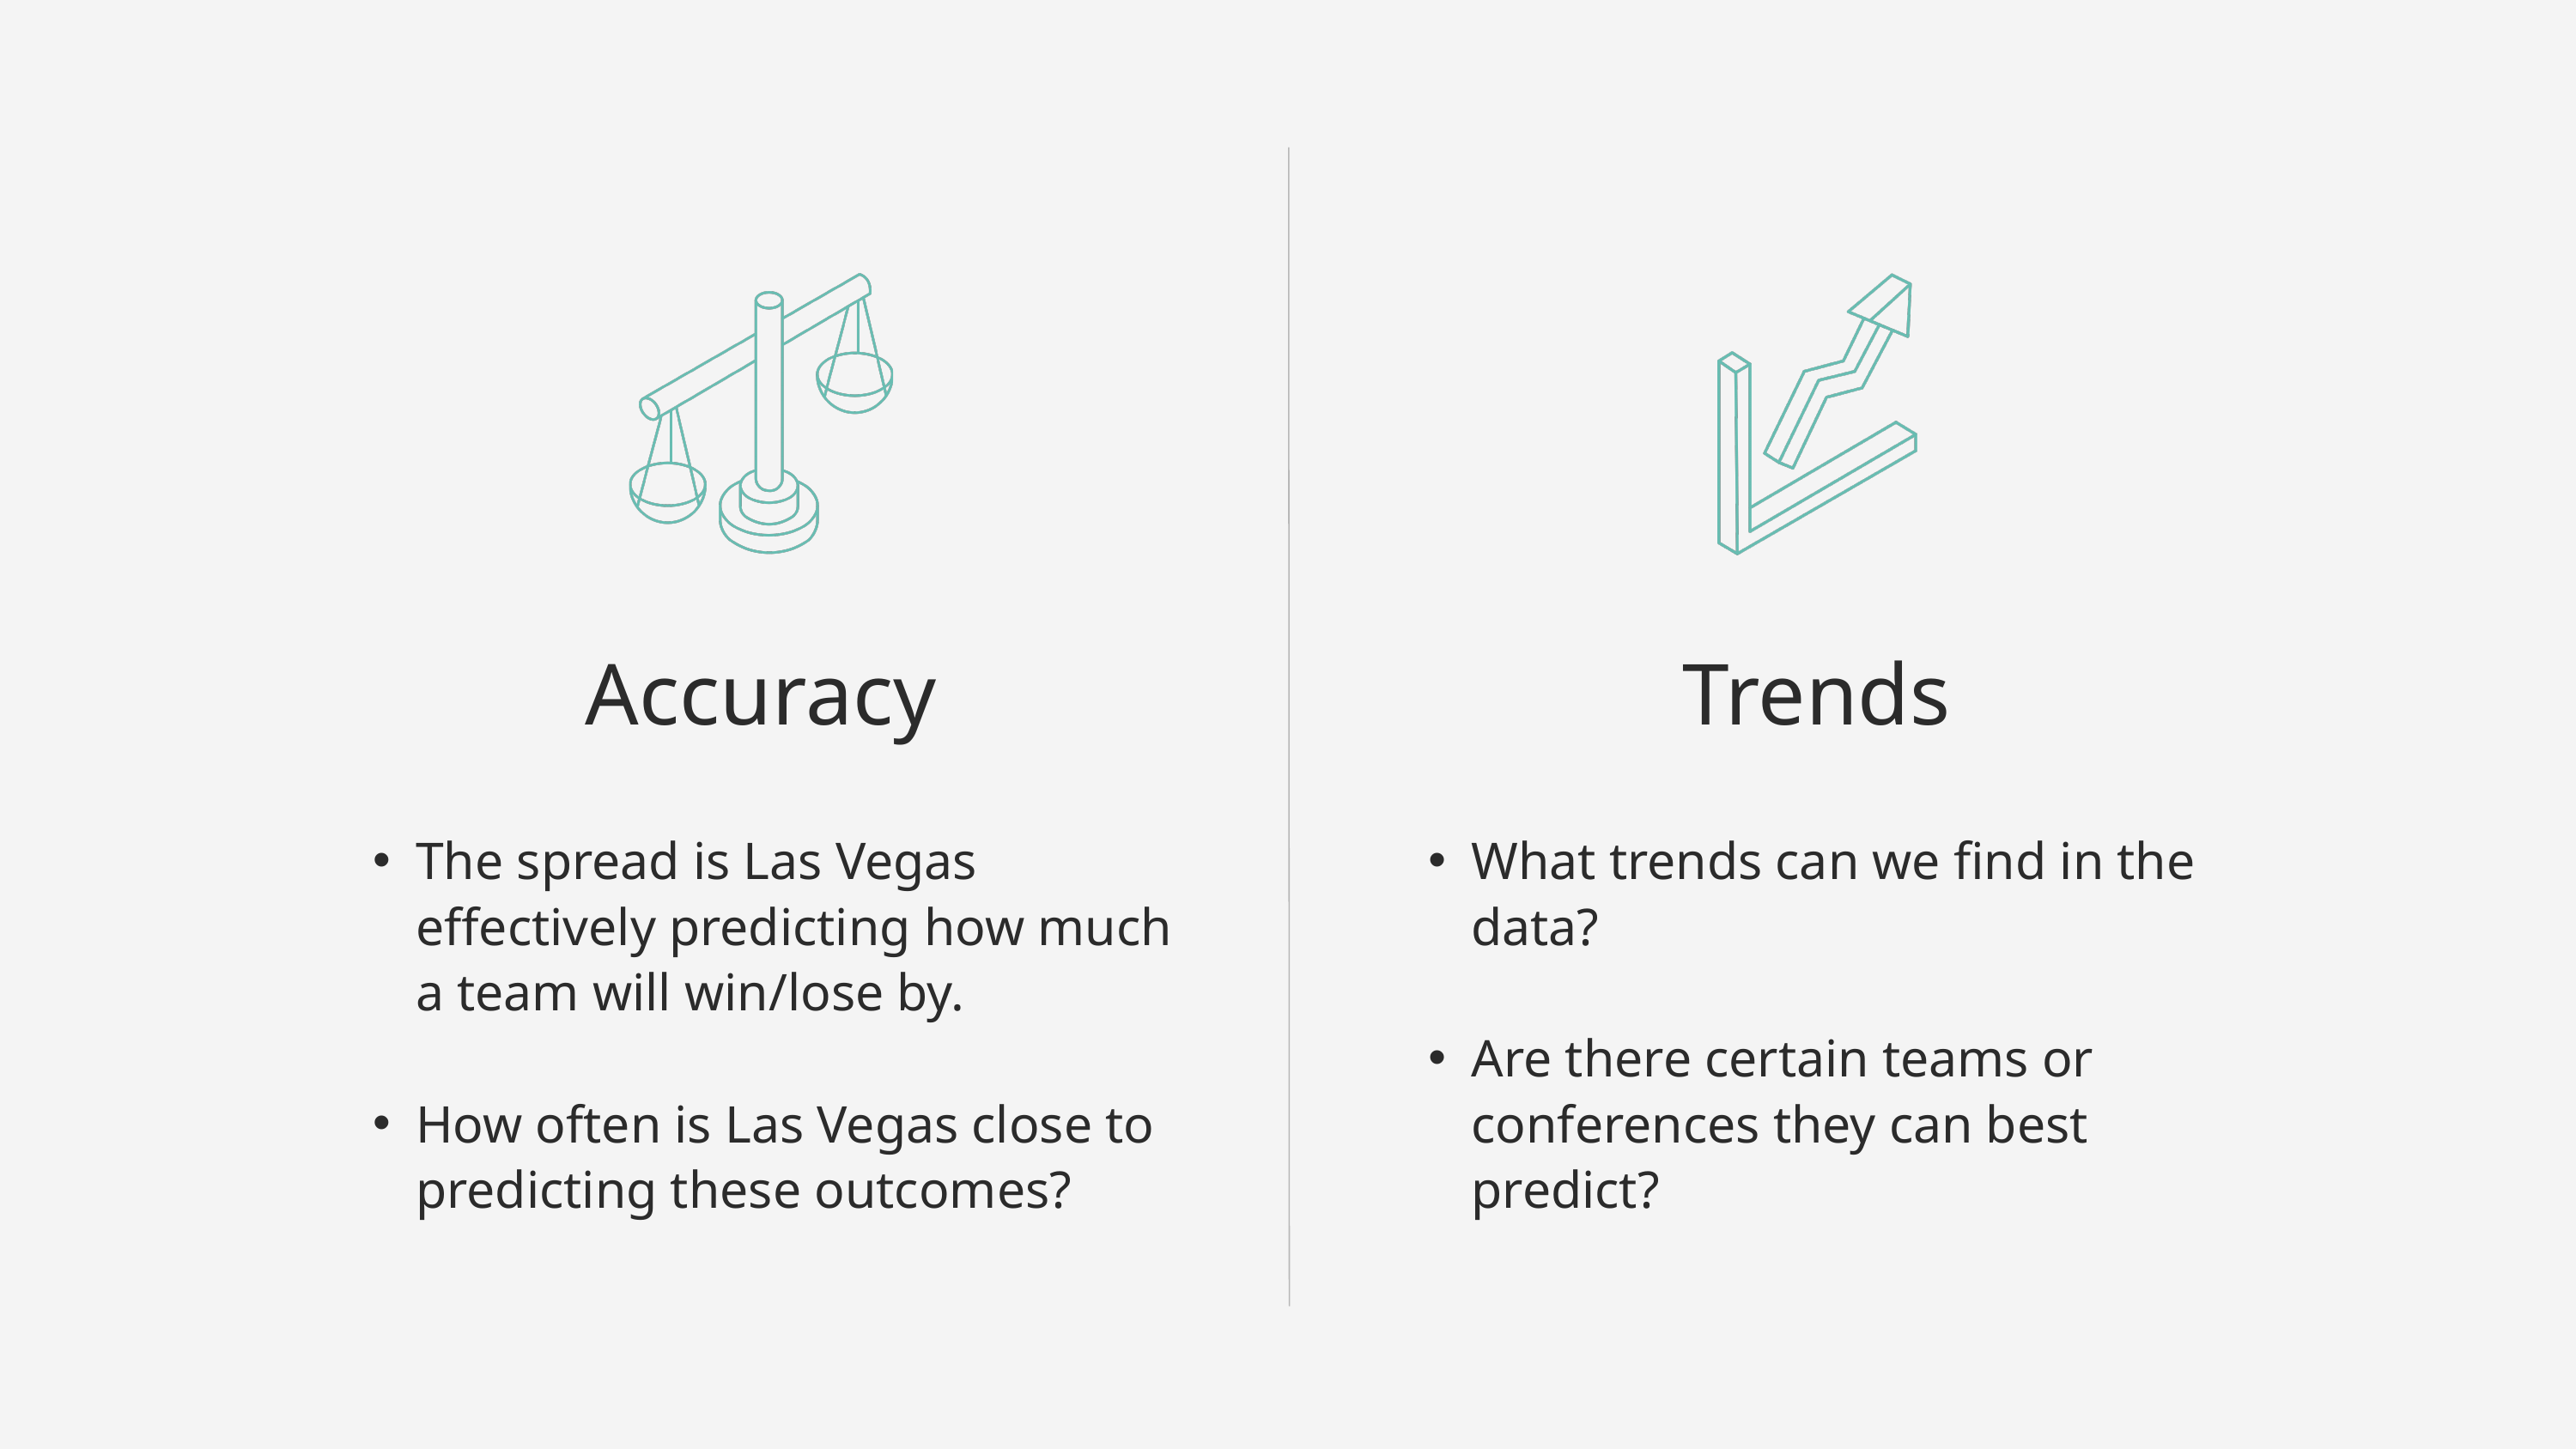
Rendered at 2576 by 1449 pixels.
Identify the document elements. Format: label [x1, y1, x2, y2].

text_box [329, 648, 1193, 1213]
text_box [1385, 648, 2249, 1277]
text_box [1717, 273, 1917, 555]
text_box [629, 273, 894, 555]
